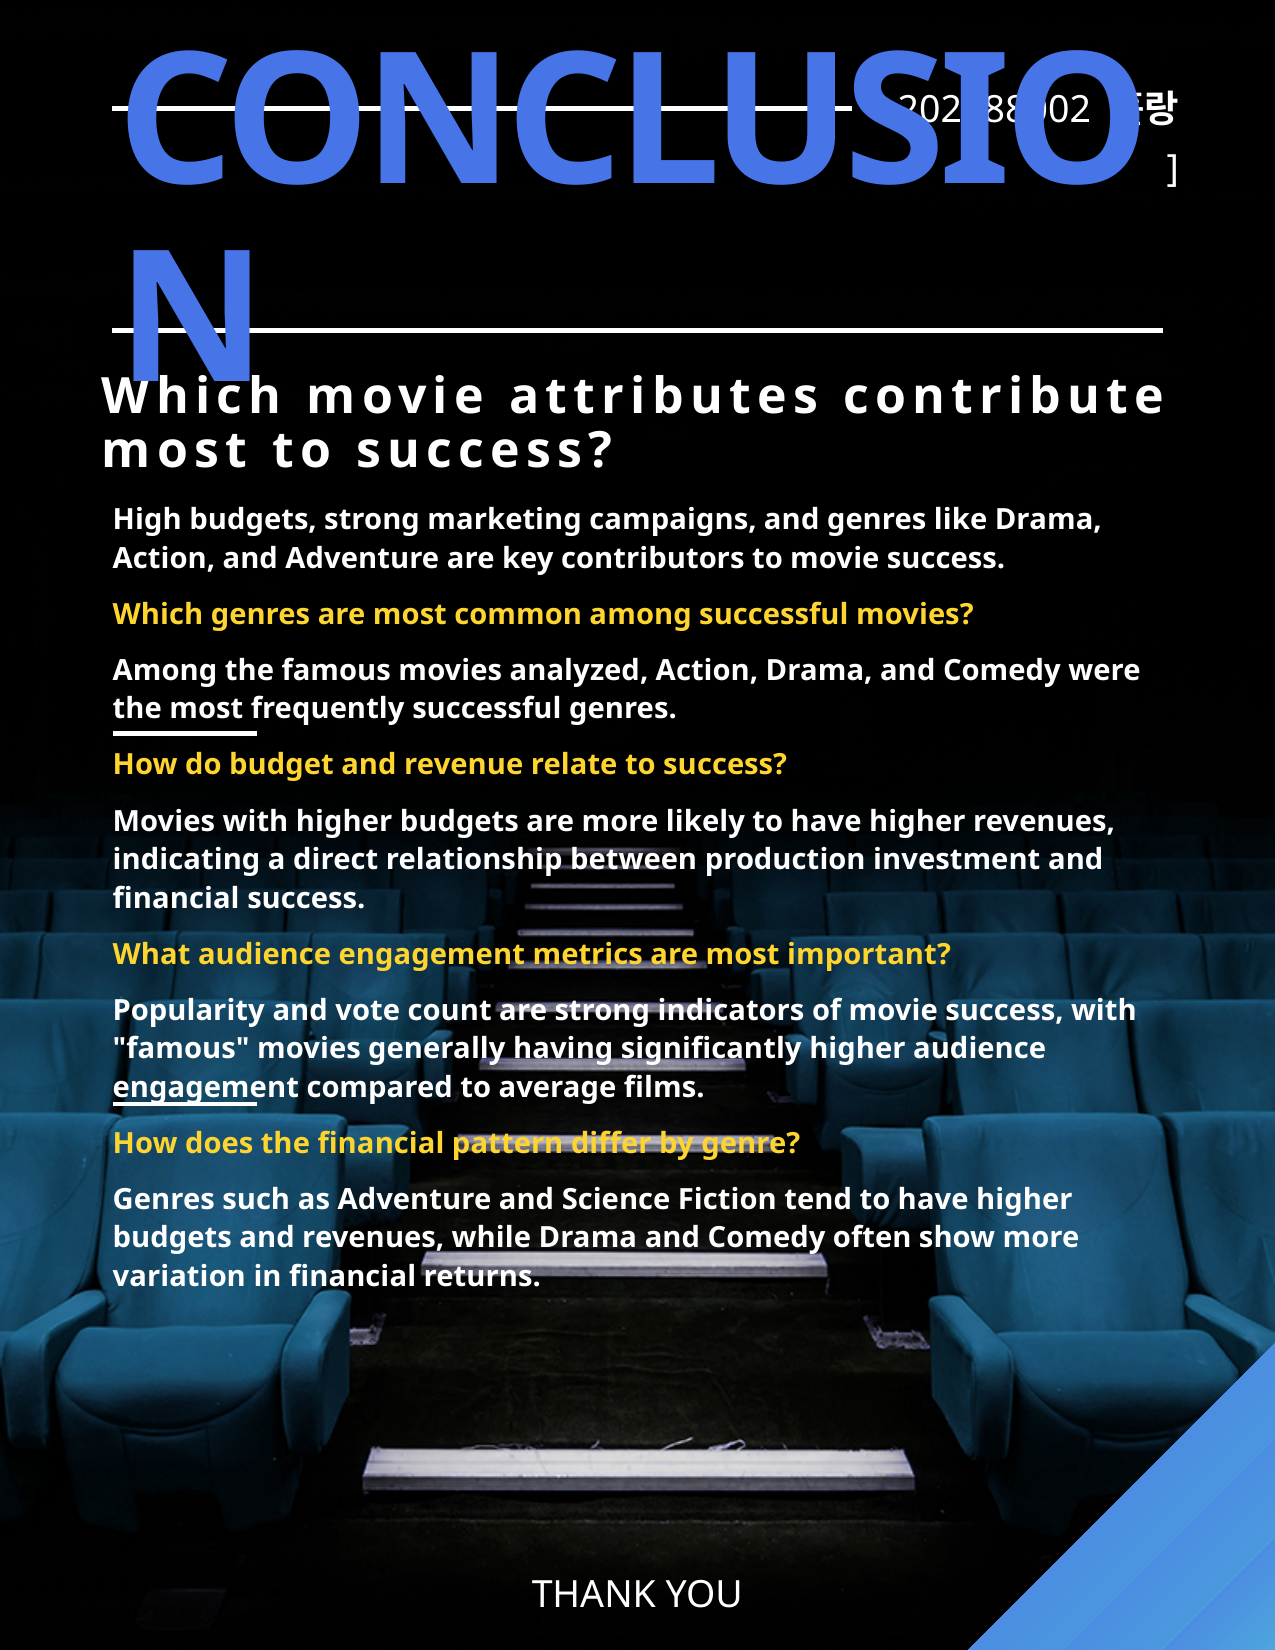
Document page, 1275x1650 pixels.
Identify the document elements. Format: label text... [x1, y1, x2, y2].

list 202288002 홀랑 ] [112, 83, 1179, 140]
picture [0, 0, 1275, 1650]
list High budgets, strong marketing campaigns, and genres like Drama, Action, and Adventure are key contributors to movie success. Which genres are most common among successful movies? Among the famous movies analyzed, Action, Drama, and Comedy were the most frequently successful genres. How do budget and revenue relate to success? Movies with higher budgets are more likely to have higher revenues, indicating a direct relationship between production investment and financial success. What audience engagement metrics are most important? Popularity and vote count are strong indicators of movie success, with "famous" movies generally having significantly higher audience engagement compared to average films. How does the financial pattern differ by genre? Genres such as Adventure and Science Fiction tend to have higher budgets and revenues, while Drama and Comedy often show more variation in financial returns. [112, 489, 1184, 1423]
list Which movie attributes contribute most to success? [101, 362, 1174, 428]
title conclusion [117, 158, 1184, 288]
list THANK YOU [297, 1562, 978, 1628]
